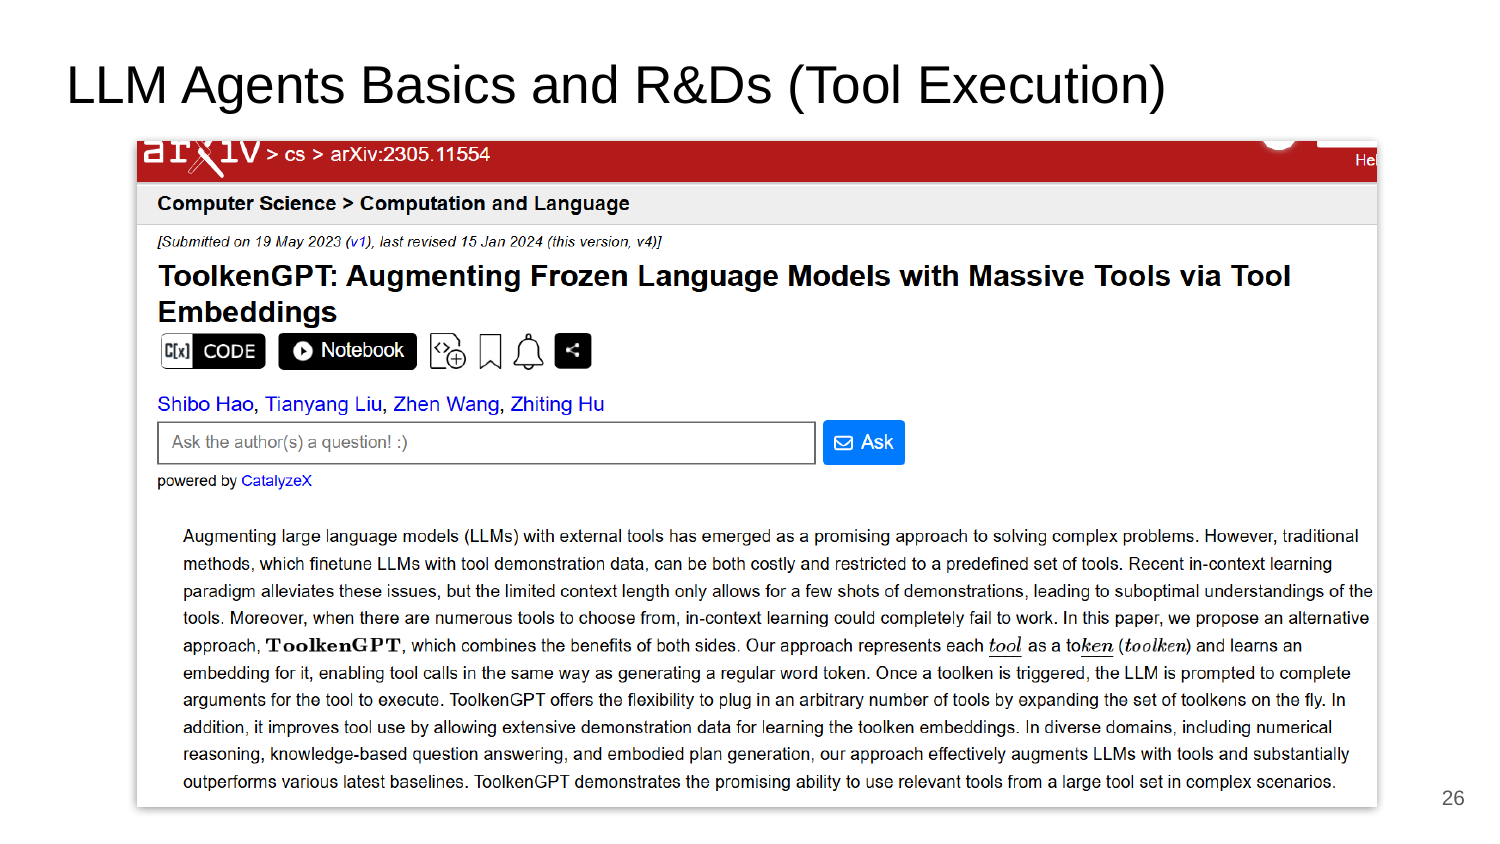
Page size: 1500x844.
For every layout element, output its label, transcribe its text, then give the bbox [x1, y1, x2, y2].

slide_number ‹#› [1389, 764, 1480, 830]
picture [137, 141, 1377, 807]
title LLM Agents Basics and R&Ds (Tool Execution) [51, 35, 1449, 130]
